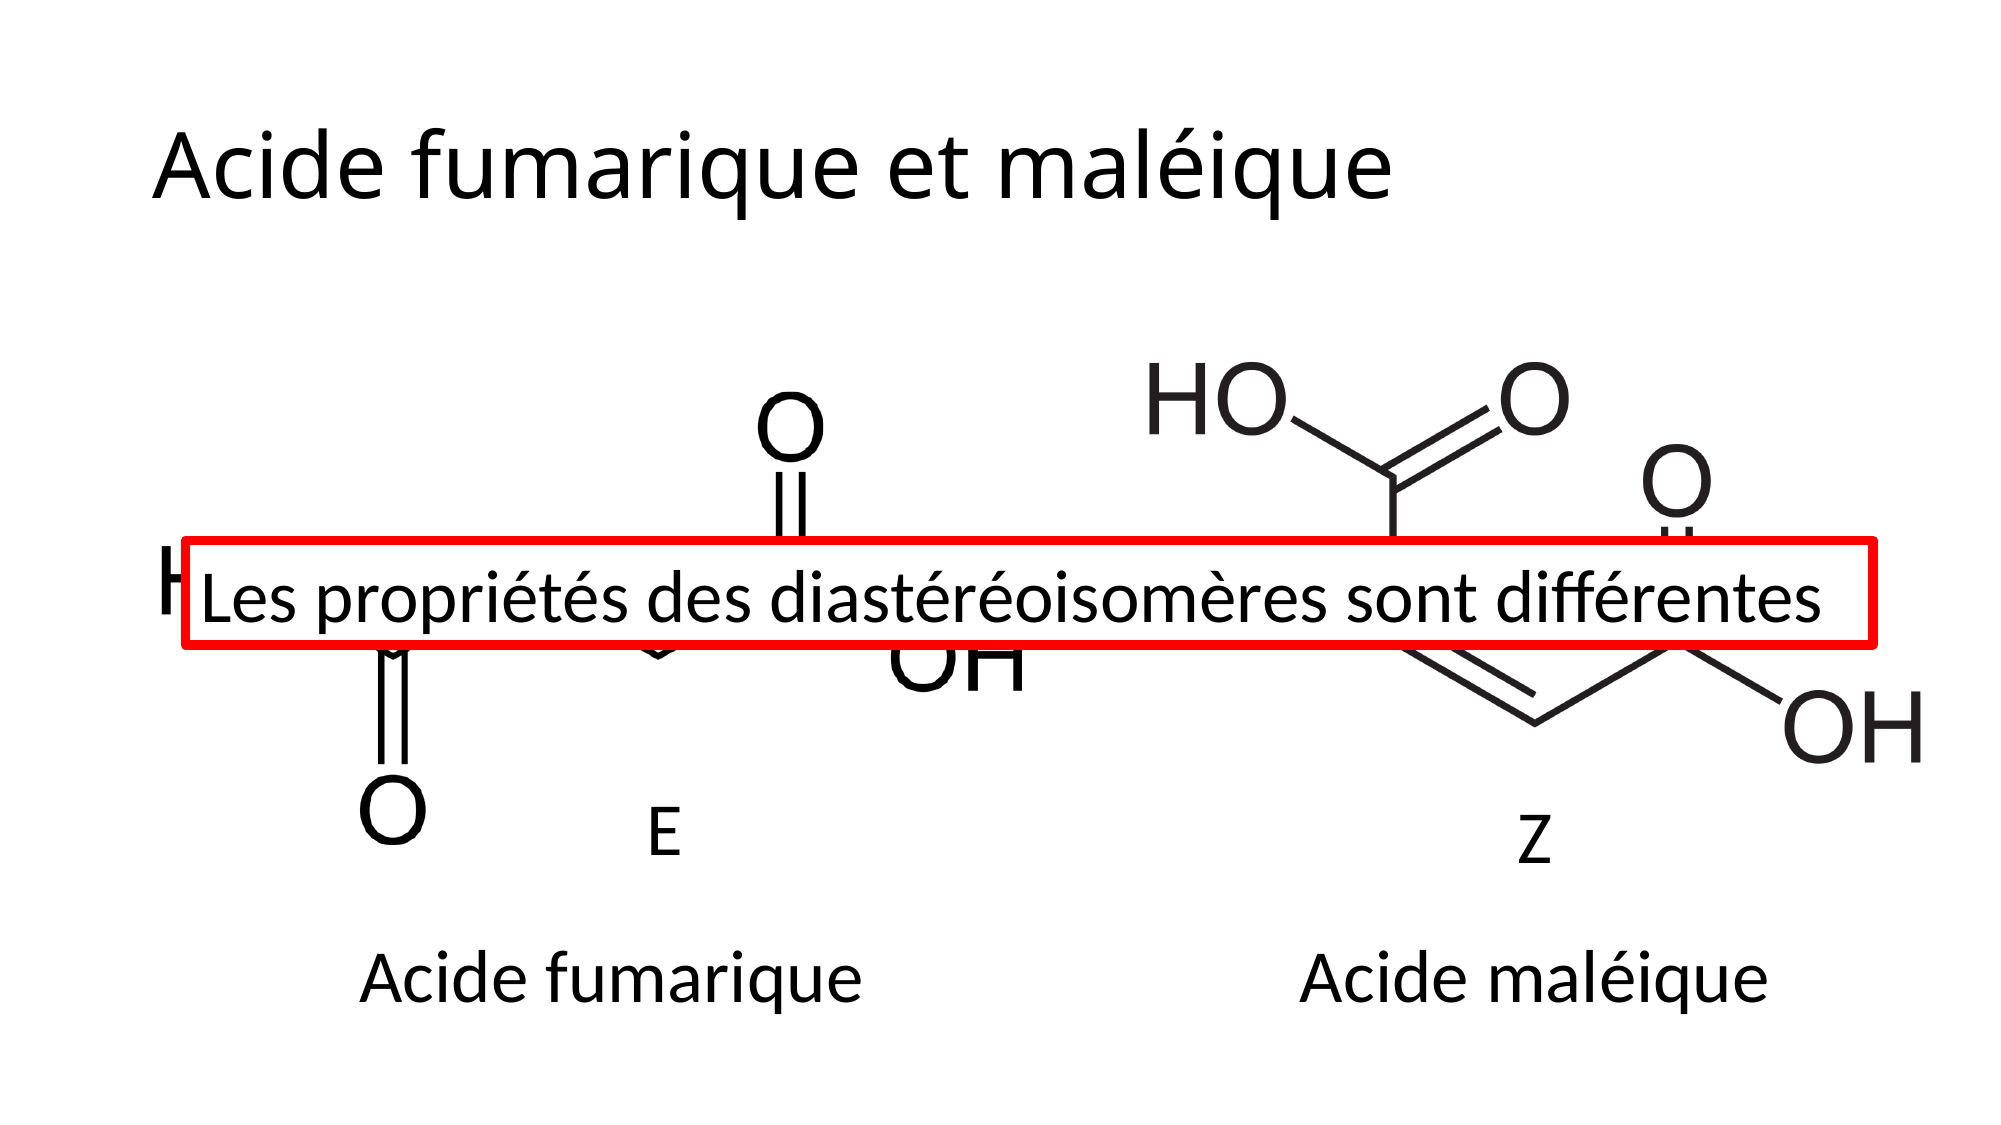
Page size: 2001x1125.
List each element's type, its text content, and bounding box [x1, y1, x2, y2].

text_box Acide maléique [1285, 920, 1786, 1026]
text_box Les propriétés des diastéréoisomères sont différentes [1065, 540, 1129, 645]
picture [1129, 351, 1942, 774]
text_box Acide fumarique [344, 920, 989, 1026]
title Acide fumarique et maléique [137, 59, 1863, 278]
text_box Z [1502, 781, 1568, 886]
picture [118, 348, 1065, 888]
